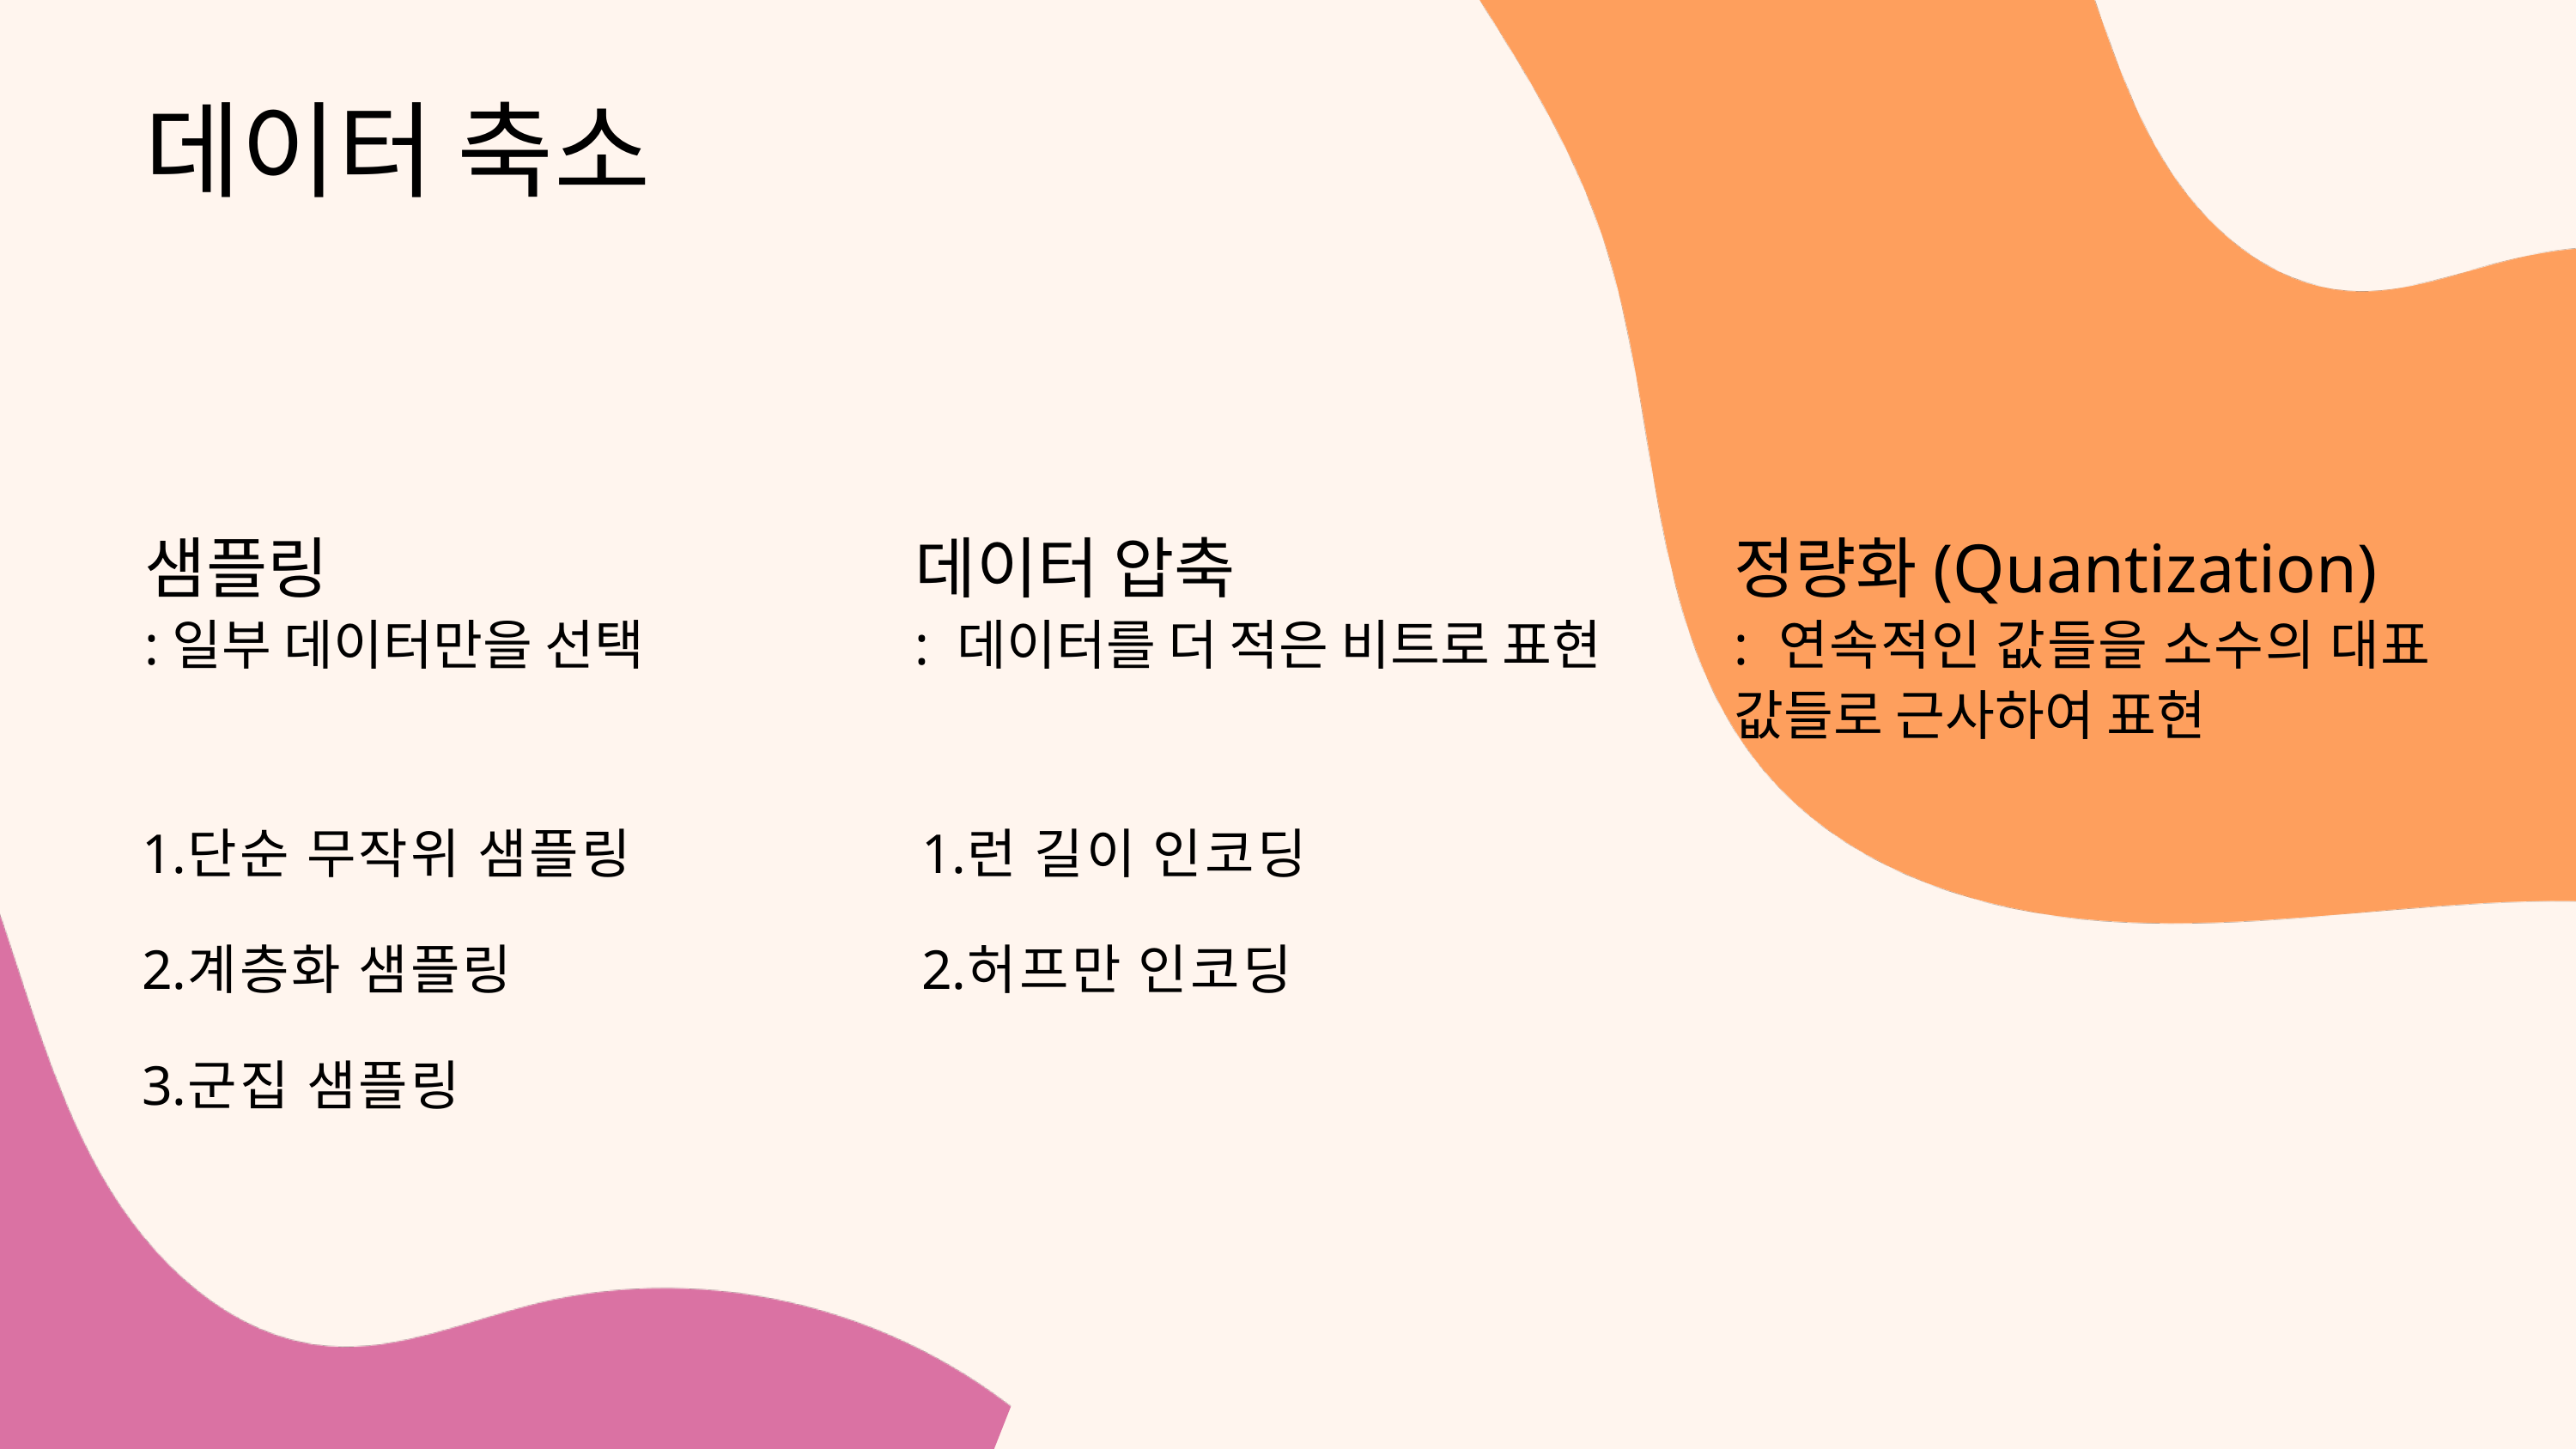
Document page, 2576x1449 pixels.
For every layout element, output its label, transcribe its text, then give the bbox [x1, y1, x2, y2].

text_box 데이터 압축 : 데이터를 더 적은 비트로 표현 [914, 518, 1664, 676]
text_box 단순 무작위 샘플링 계층화 샘플링 군집 샘플링 [96, 767, 712, 1116]
text_box 샘플링 :일부 데이터만을 선택 [144, 518, 712, 676]
text_box 데이터 축소 [144, 74, 987, 211]
text_box 정량화(Quantization) : 연속적인 값들을 소수의 대표 값들로 근사하여 표현 [1734, 518, 2432, 746]
text_box [1303, 0, 2576, 975]
text_box 런 길이 인코딩 허프만 인코딩 [876, 767, 1443, 1000]
text_box [0, 265, 1265, 1449]
